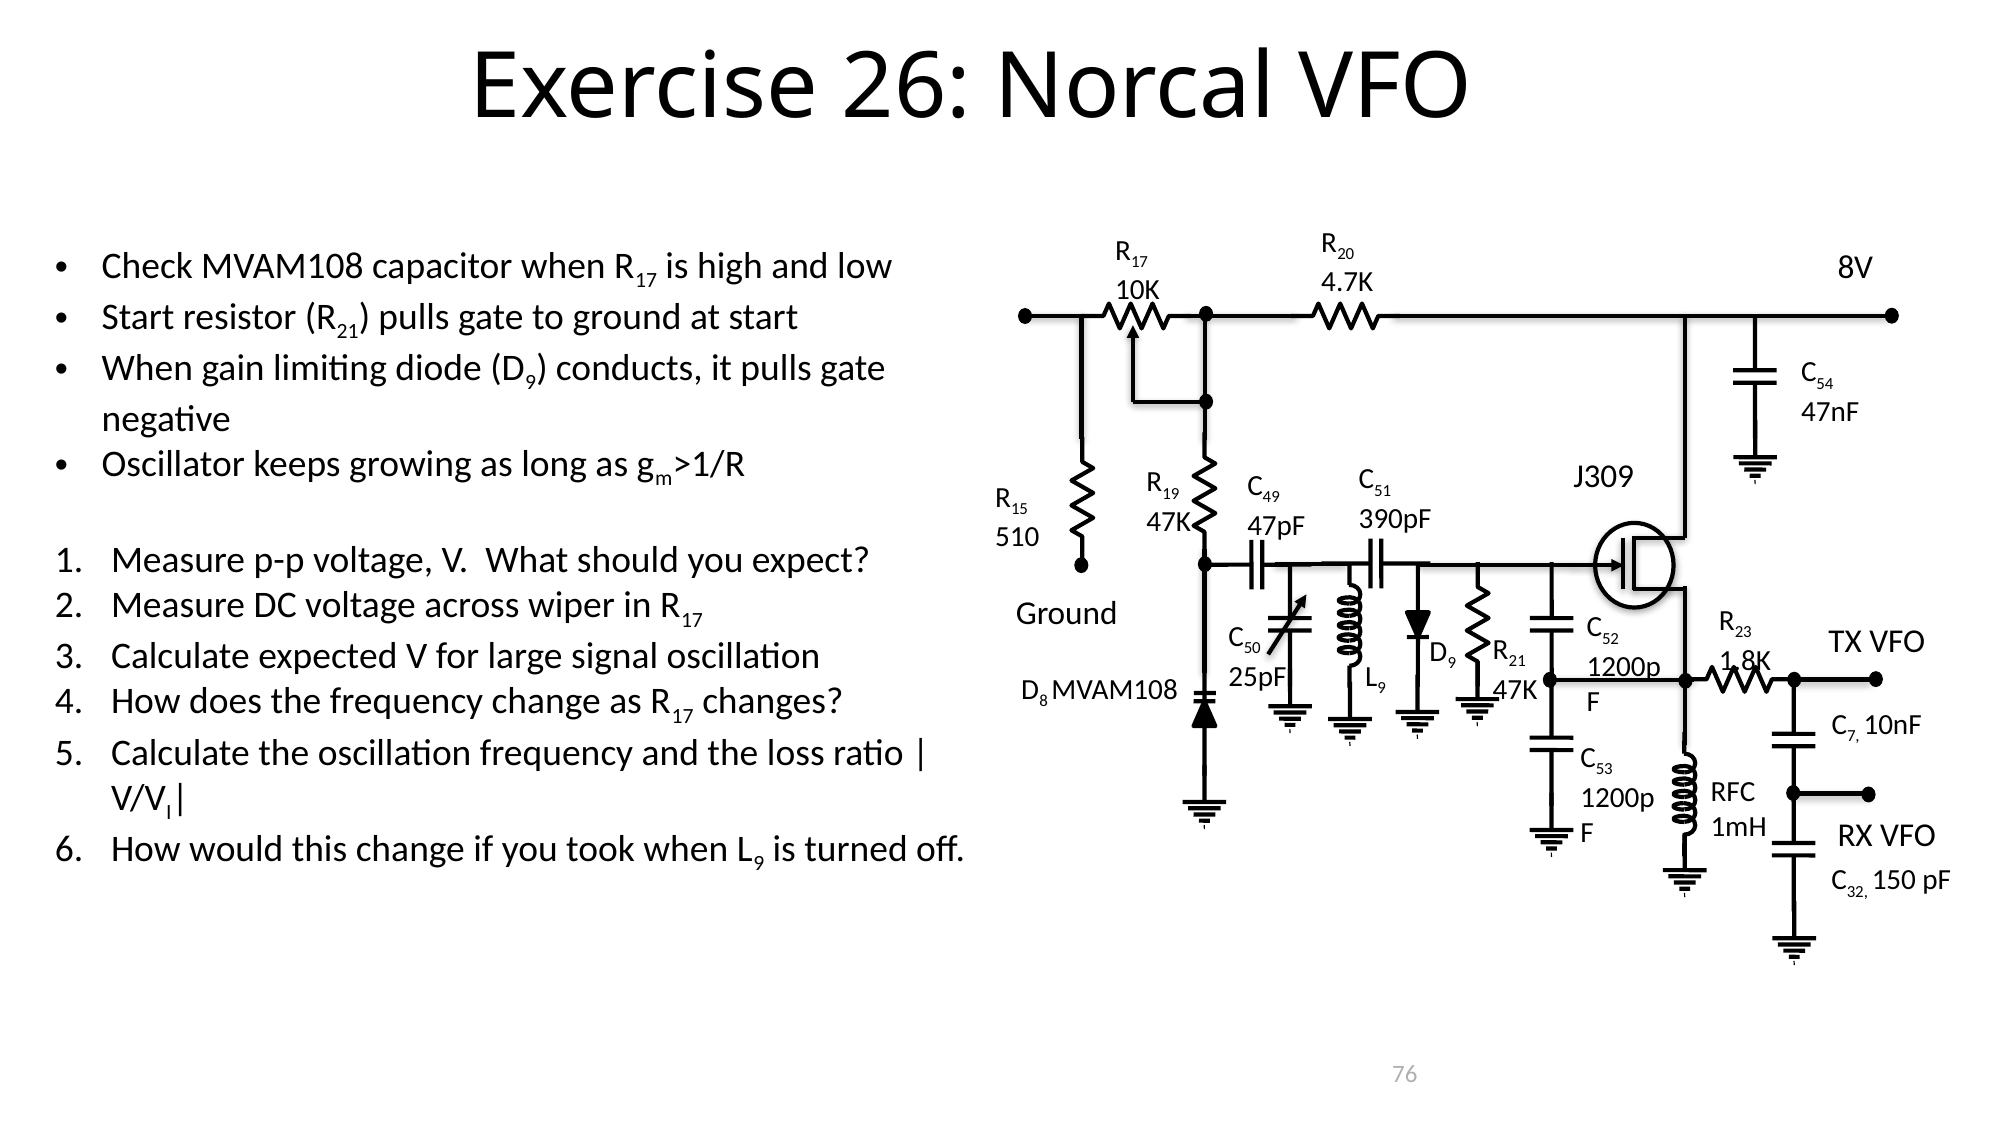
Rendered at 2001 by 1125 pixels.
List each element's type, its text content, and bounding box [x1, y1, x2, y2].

slide_number 76 [1074, 964, 1425, 1125]
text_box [987, 215, 2000, 964]
text_box Exercise 26: Norcal VFO [216, 25, 1727, 136]
text_box Check MVAM108 capacitor when R17 is high and low Start resistor (R21) pulls gate to ground at start When gain limiting diode (D9) conducts, it pulls gate negative Oscillator keeps growing as long as gm>1/R Measure p-p voltage, V. What should you expect? Measure DC voltage across wiper in R17 Calculate expected V for large signal oscillation How does the frequency change as R17 changes? Calculate the oscillation frequency and the loss ratio |V/VI| How would this change if you took when L9 is turned off. [47, 233, 988, 1066]
